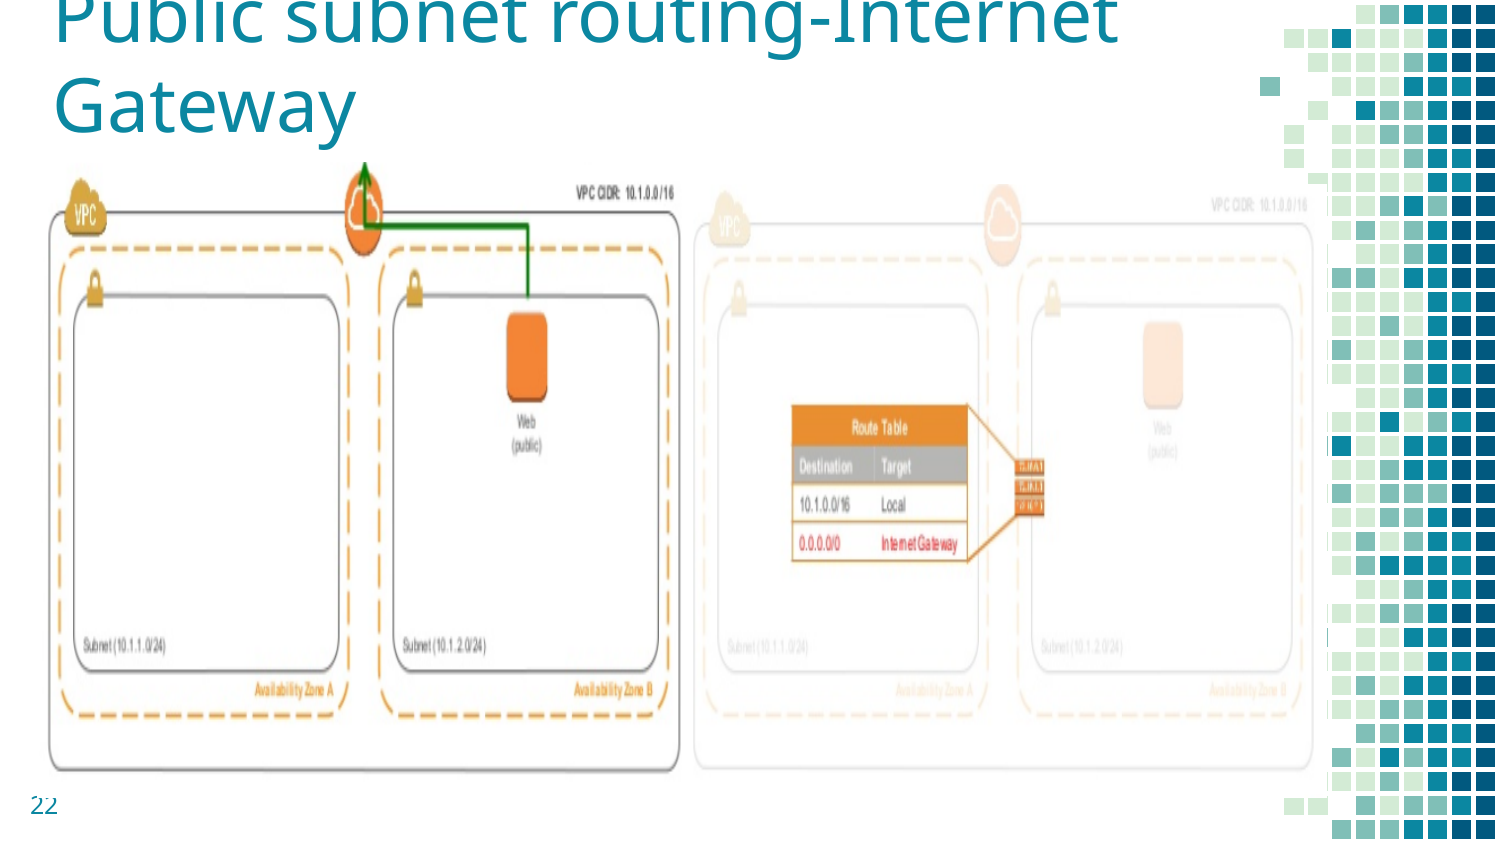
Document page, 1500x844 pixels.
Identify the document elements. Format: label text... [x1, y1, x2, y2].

slide_number 22 [15, 774, 105, 839]
title Public subnet routing-Internet Gateway [37, 22, 1327, 163]
picture [37, 162, 1327, 798]
